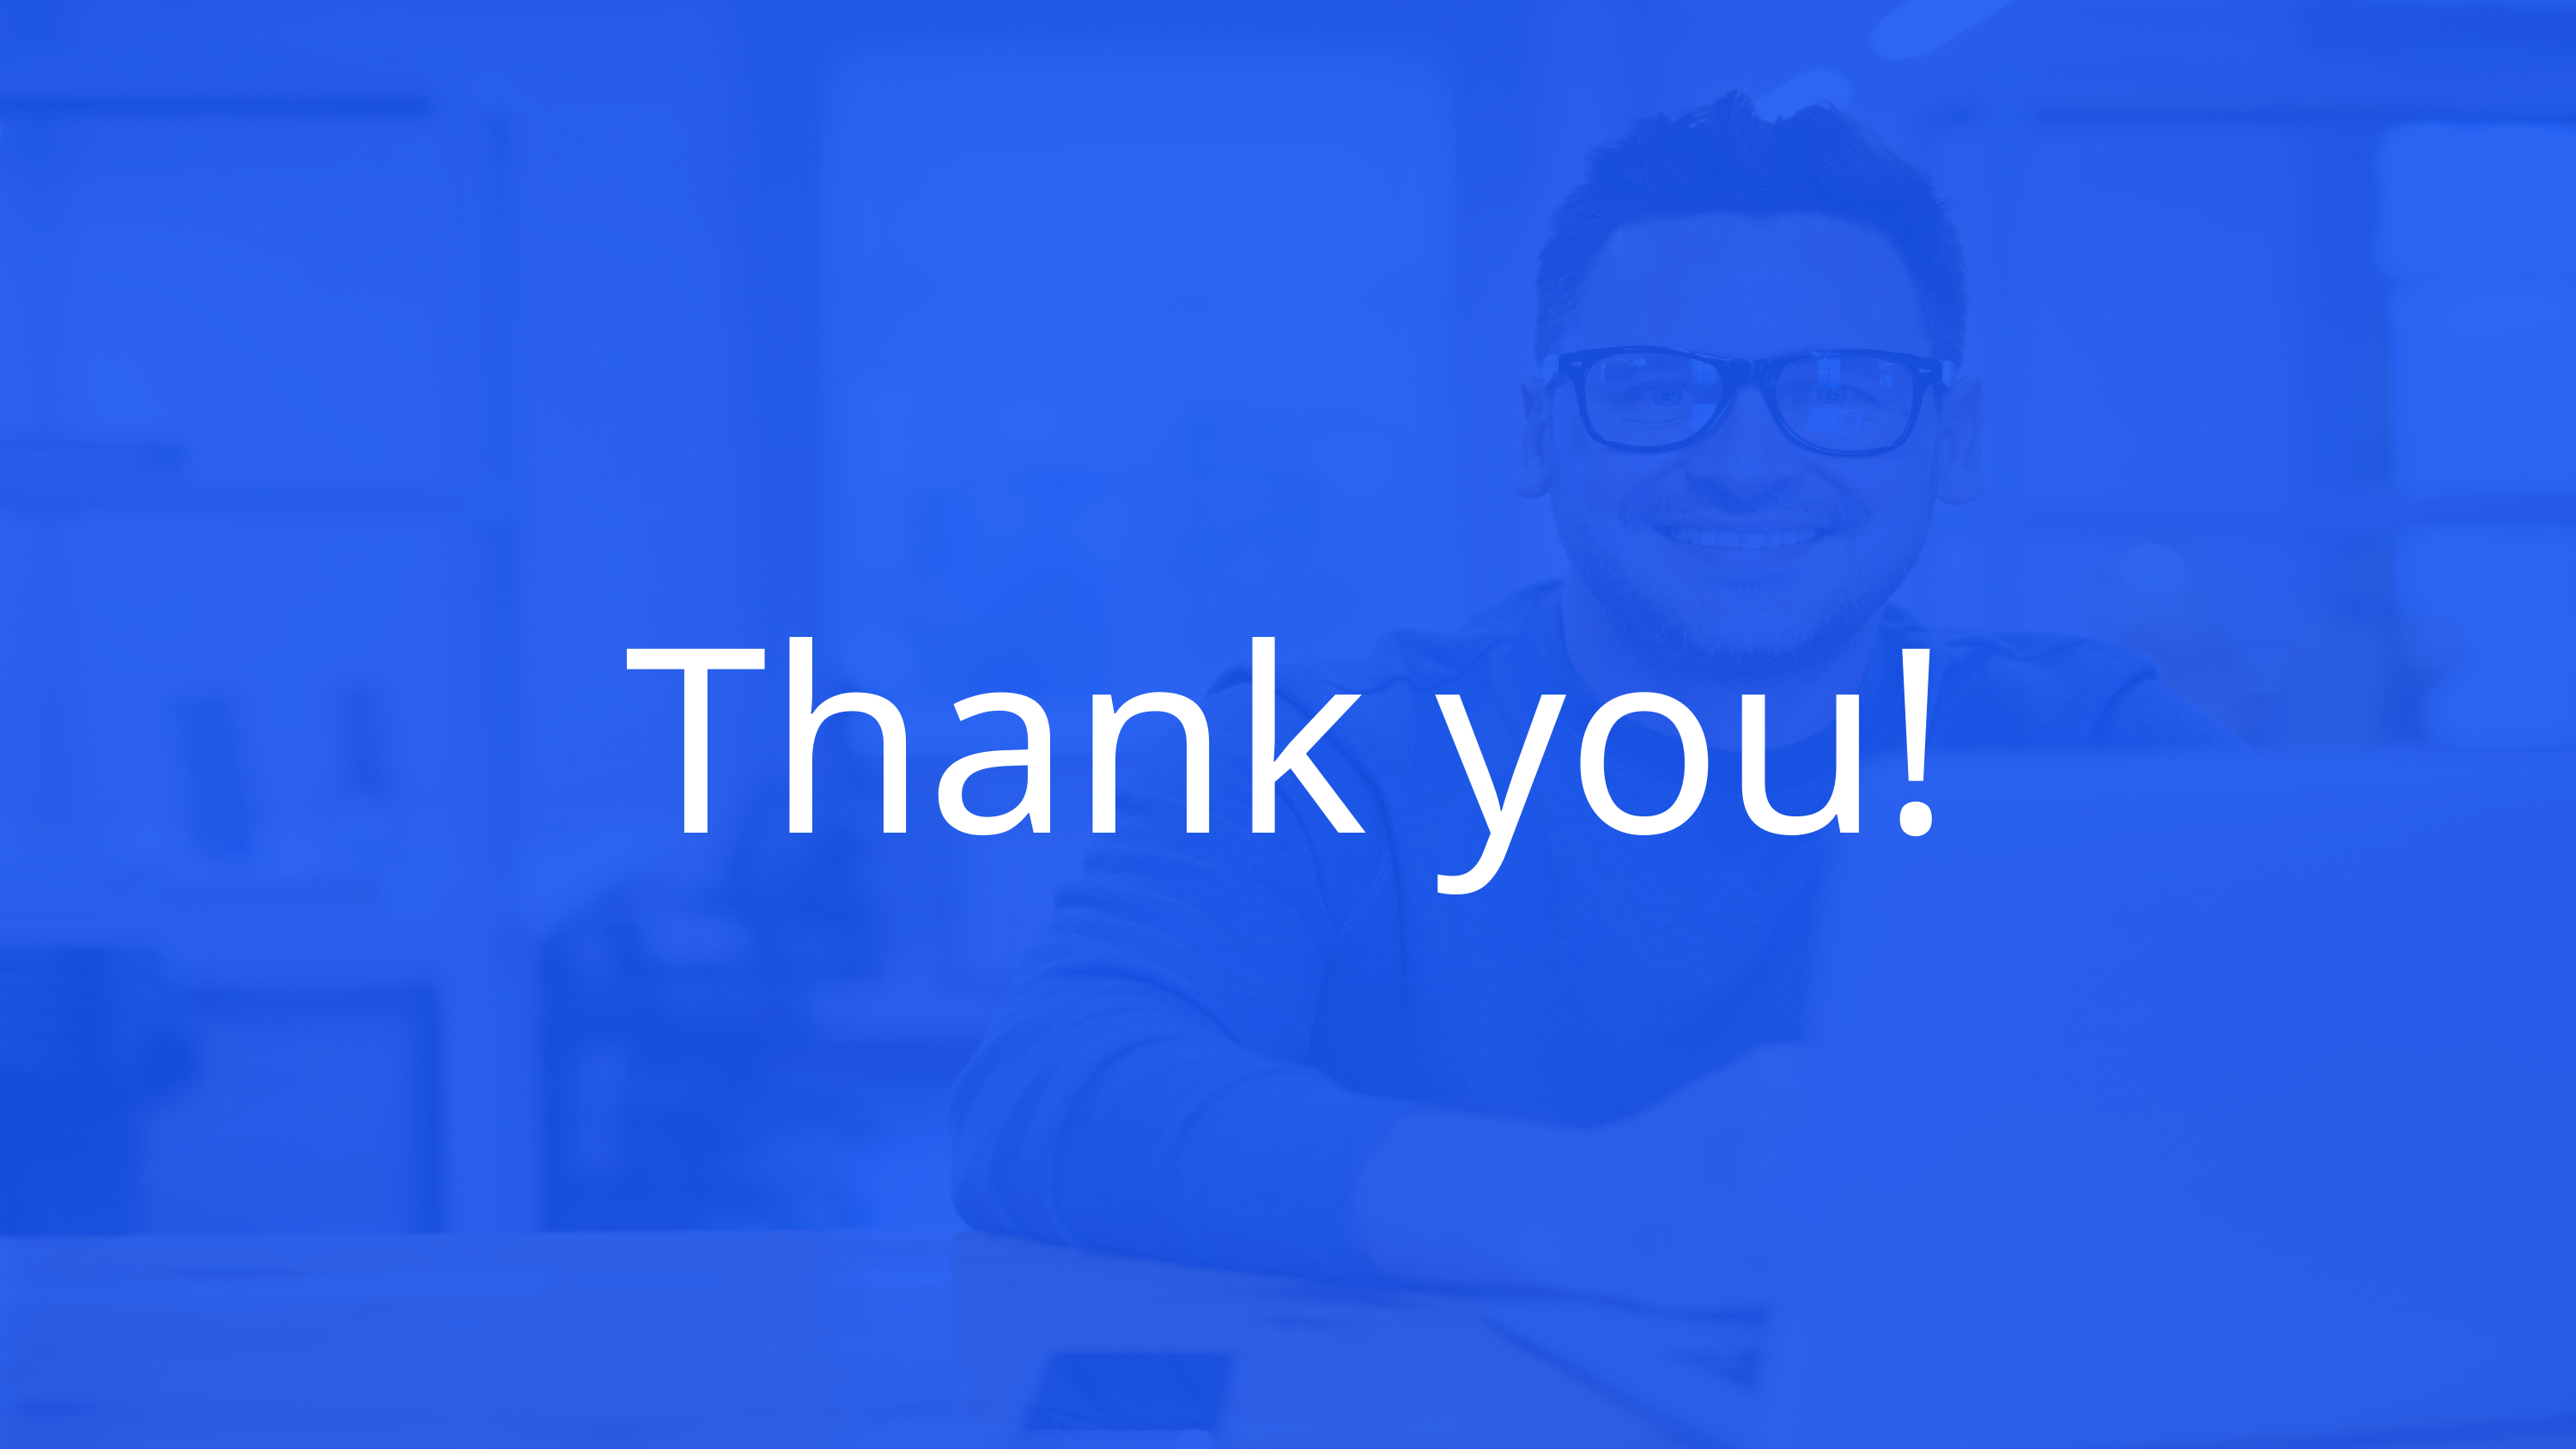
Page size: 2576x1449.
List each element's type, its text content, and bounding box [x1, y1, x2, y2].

text_box Thank you! [376, 549, 2200, 885]
picture [0, 0, 2576, 1449]
